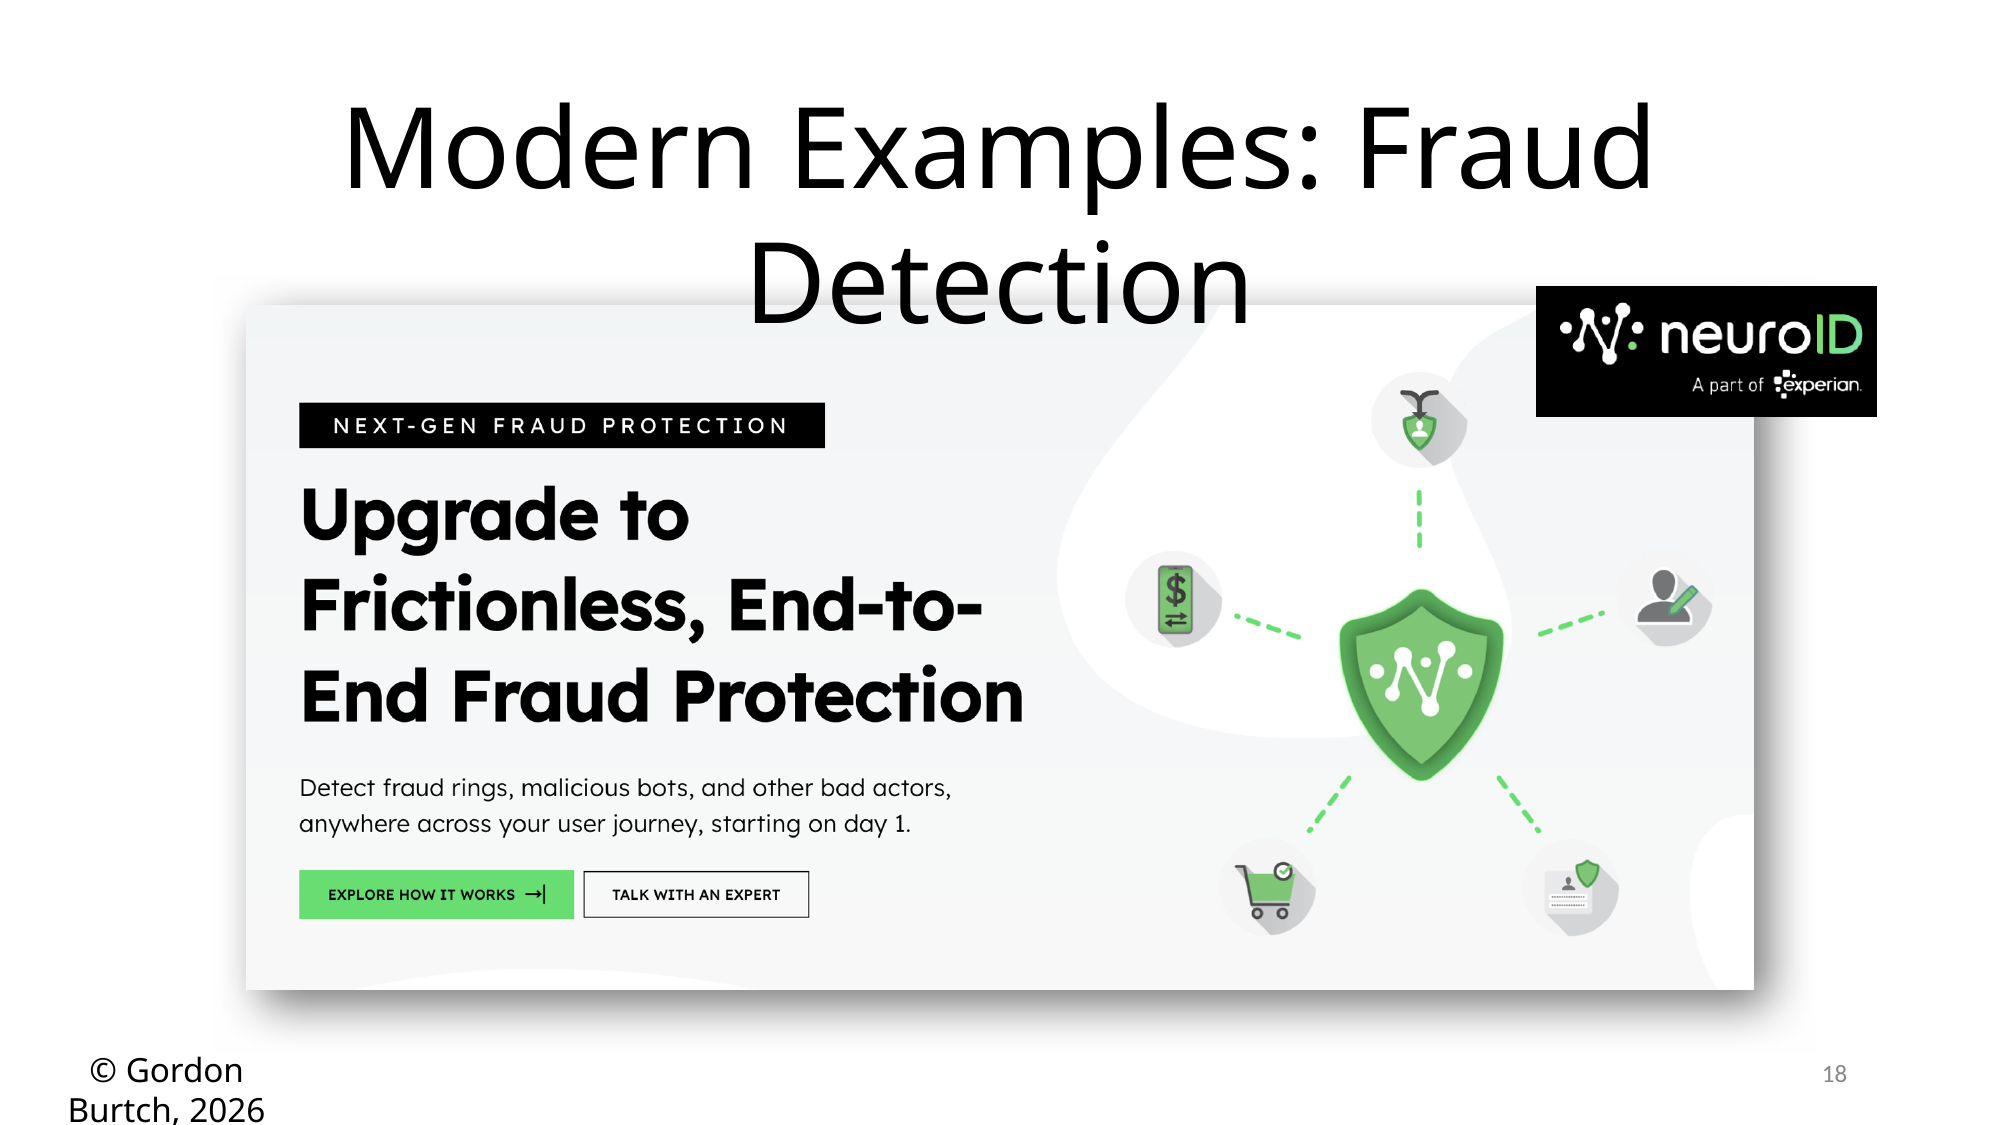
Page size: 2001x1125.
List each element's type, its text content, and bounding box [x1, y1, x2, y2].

text_box Modern Examples: Fraud Detection [165, 69, 1835, 354]
slide_number 18 [1412, 1042, 1863, 1103]
picture [245, 286, 1877, 991]
